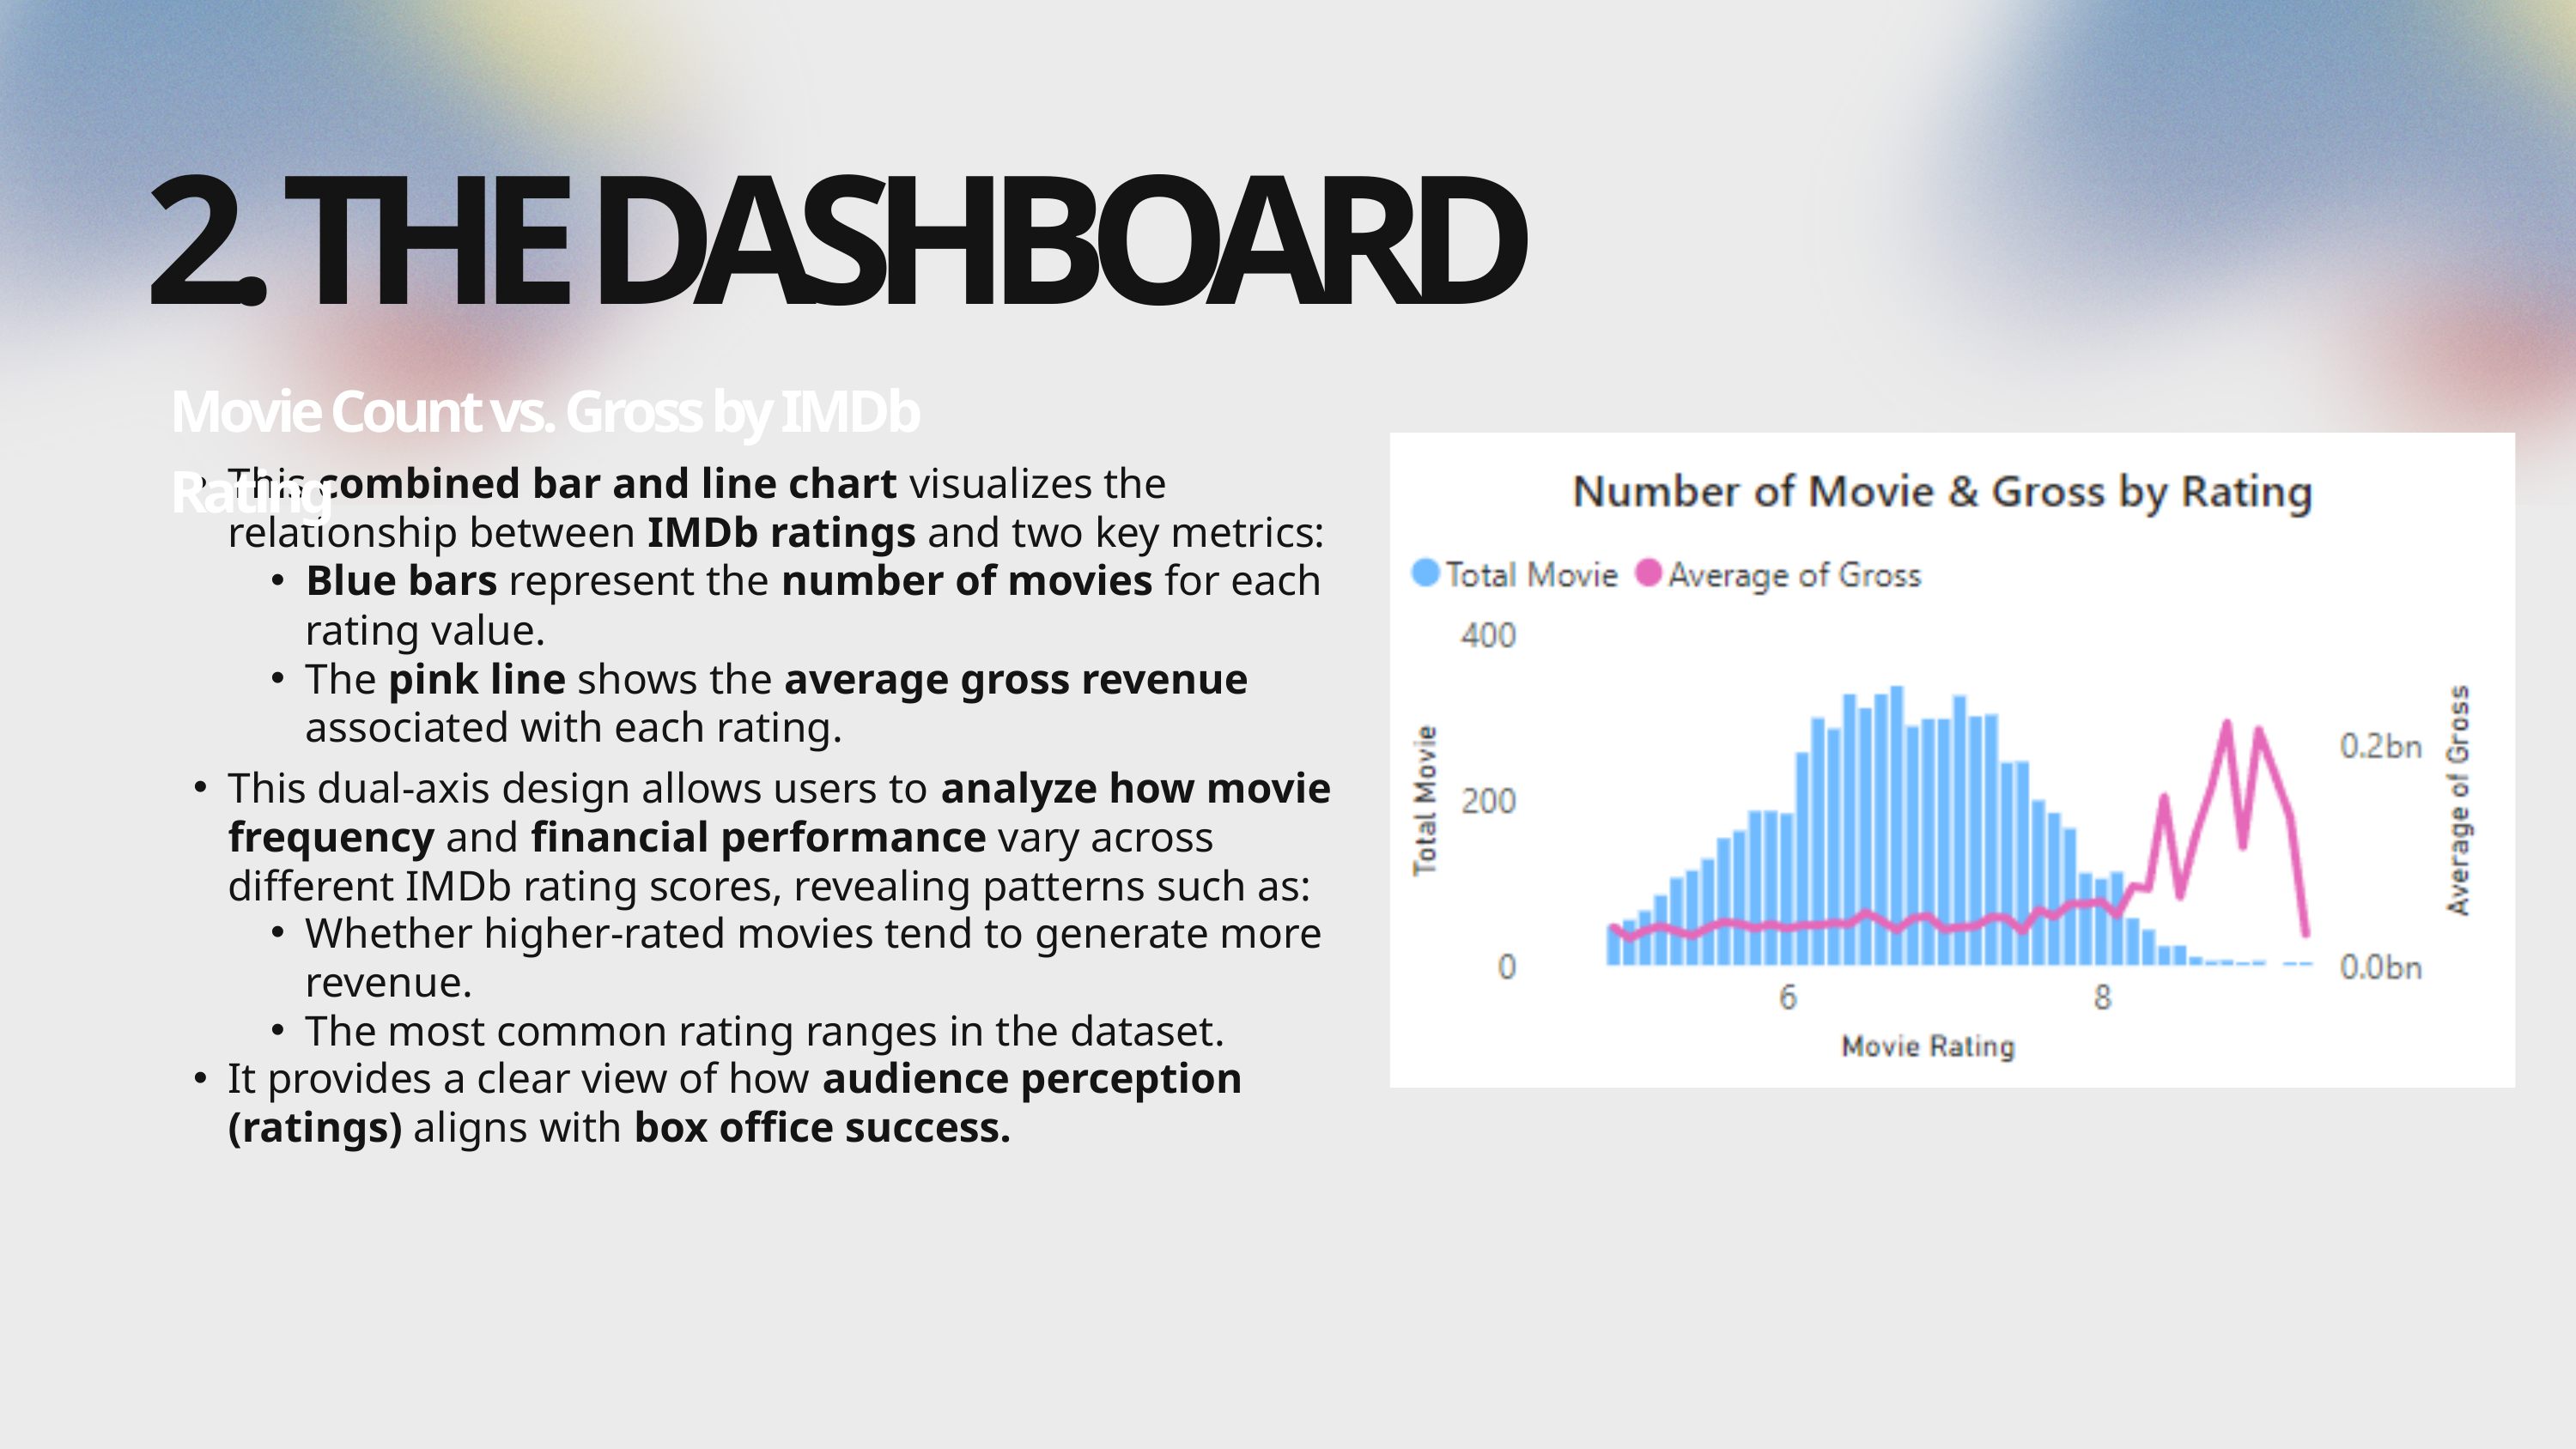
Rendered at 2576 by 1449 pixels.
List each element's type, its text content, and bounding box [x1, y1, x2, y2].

text_box [1389, 433, 2516, 1088]
text_box This combined bar and line chart visualizes the relationship between IMDb ratings and two key metrics: [158, 458, 1355, 556]
text_box This dual-axis design allows users to analyze how movie frequency and financial performance vary across different IMDb rating scores, revealing patterns such as: [158, 761, 1355, 909]
text_box 2. THE DASHBOARD [144, 197, 2236, 341]
text_box Whether higher-rated movies tend to generate more revenue. The most common rating ranges in the dataset. [235, 906, 1355, 1054]
text_box It provides a clear view of how audience perception (ratings) aligns with box office success. [158, 1052, 1355, 1151]
text_box Blue bars represent the number of movies for each rating value. The pink line shows the average gross revenue associated with each rating. [235, 555, 1355, 751]
text_box [0, 0, 898, 505]
text_box Movie Count vs. Gross by IMDb Rating [169, 362, 1066, 525]
text_box [1677, 0, 2576, 505]
